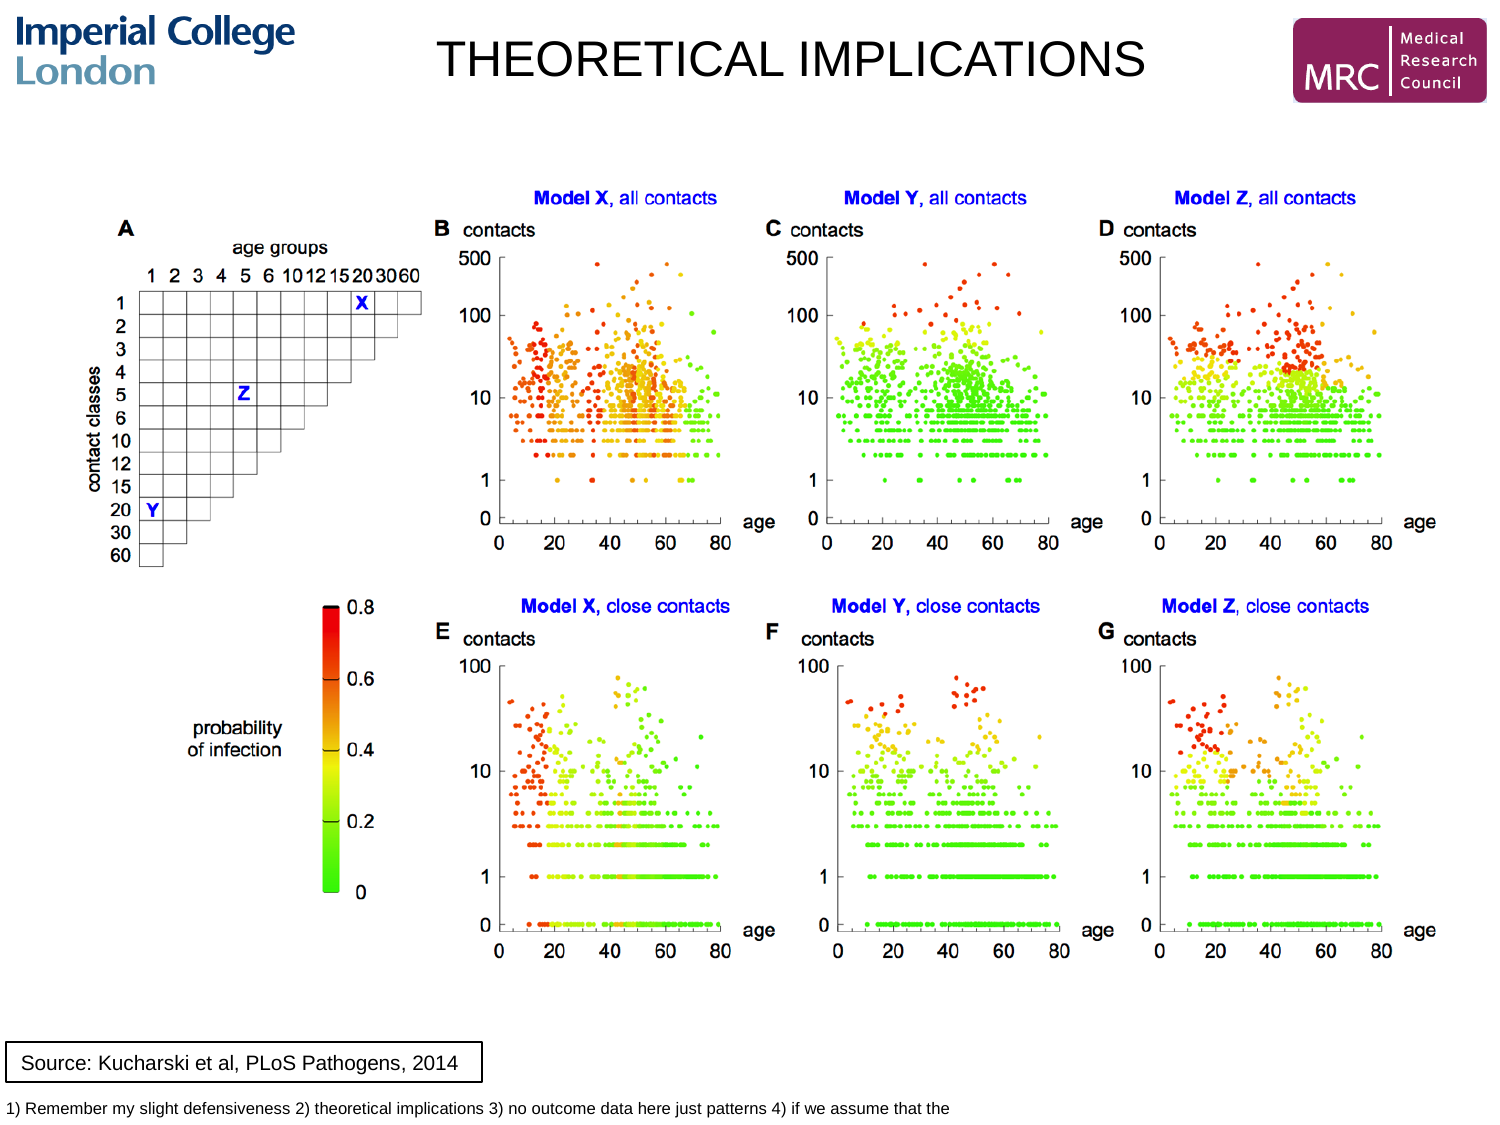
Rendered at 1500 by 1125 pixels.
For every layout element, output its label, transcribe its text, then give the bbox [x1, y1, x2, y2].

text_box Source: Kucharski et al, PLoS Pathogens, 2014 [5, 1041, 483, 1083]
picture [1293, 18, 1487, 103]
text_box 1) Remember my slight defensiveness 2) theoretical implications 3) no outcome data here just patterns 4) if we assume that the [5, 1097, 955, 1118]
picture [76, 172, 1445, 983]
picture [17, 15, 295, 85]
text_box THEORETICAL IMPLICATIONS [395, 19, 1187, 95]
